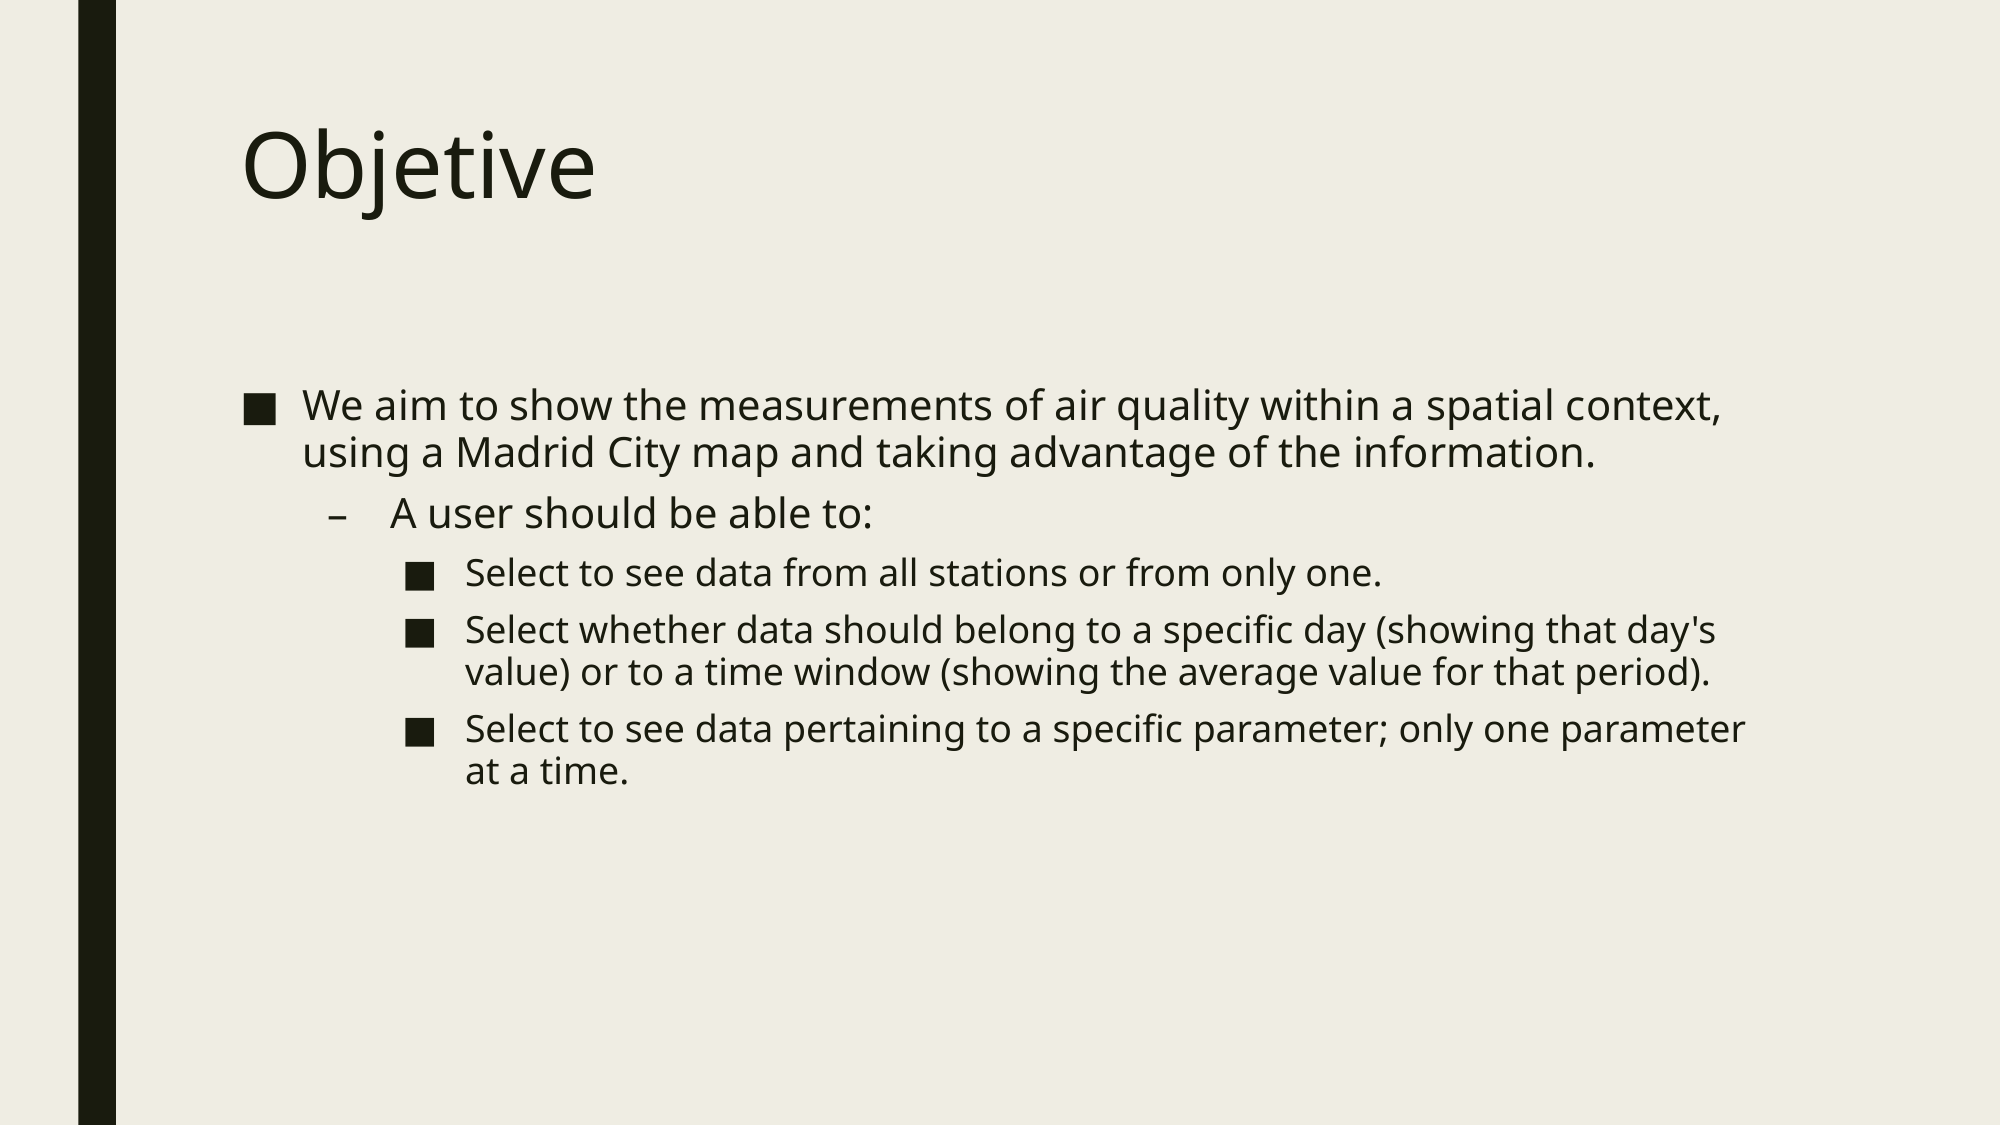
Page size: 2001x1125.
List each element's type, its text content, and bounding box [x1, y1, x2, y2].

list We aim to show the measurements of air quality within a spatial context, using a Madrid City map and taking advantage of the information. A user should be able to: Select to see data from all stations or from only one. Select whether data should belong to a specific day (showing that day's value) or to a time window (showing the average value for that period). Select to see data pertaining to a specific parameter; only one parameter at a time. [225, 375, 1800, 963]
title Objetive [225, 112, 1800, 357]
